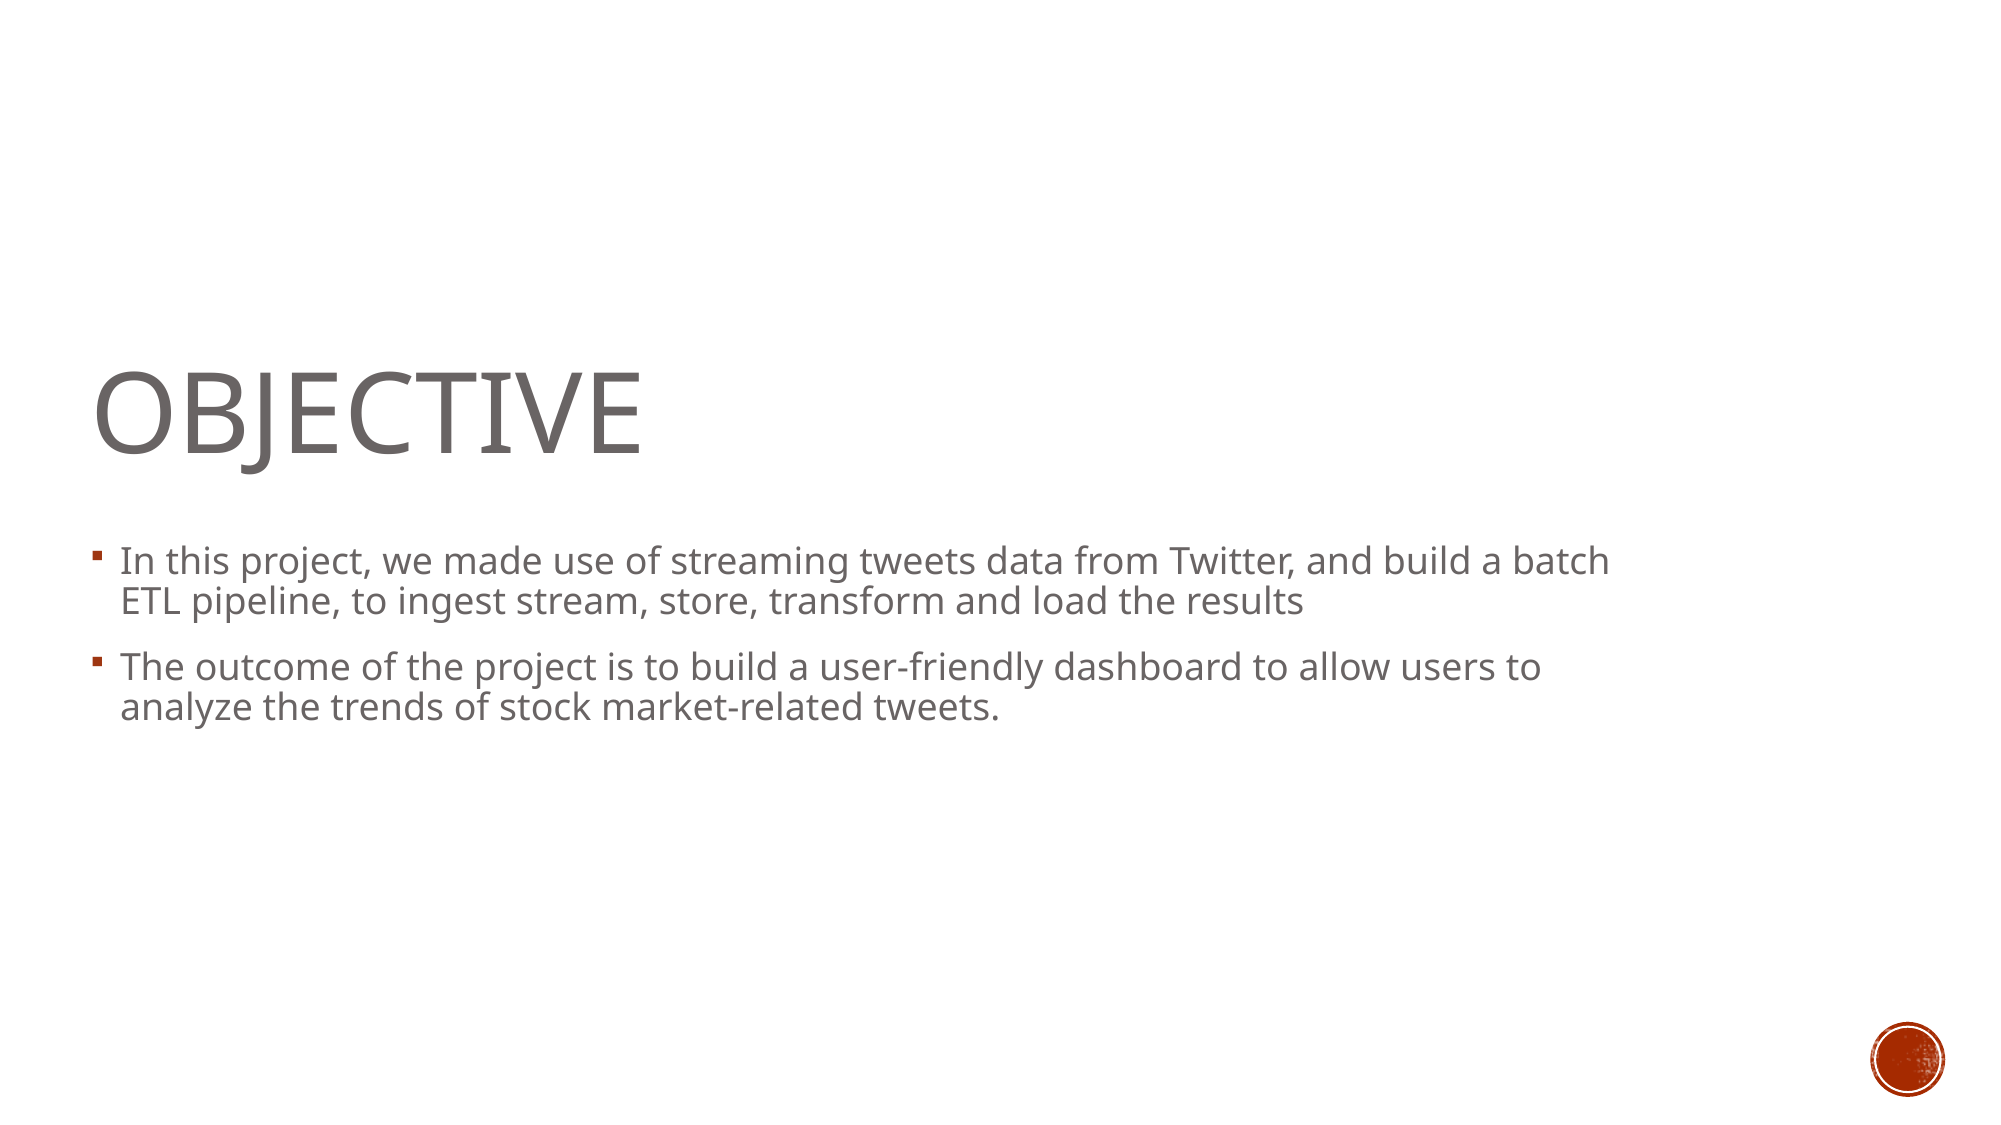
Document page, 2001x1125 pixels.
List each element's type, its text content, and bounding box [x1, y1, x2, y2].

title Objective [75, 119, 1840, 486]
list In this project, we made use of streaming tweets data from Twitter, and build a batch ETL pipeline, to ingest stream, store, transform and load the results The outcome of the project is to build a user-friendly dashboard to allow users to analyze the trends of stock market-related tweets. [75, 534, 1674, 954]
